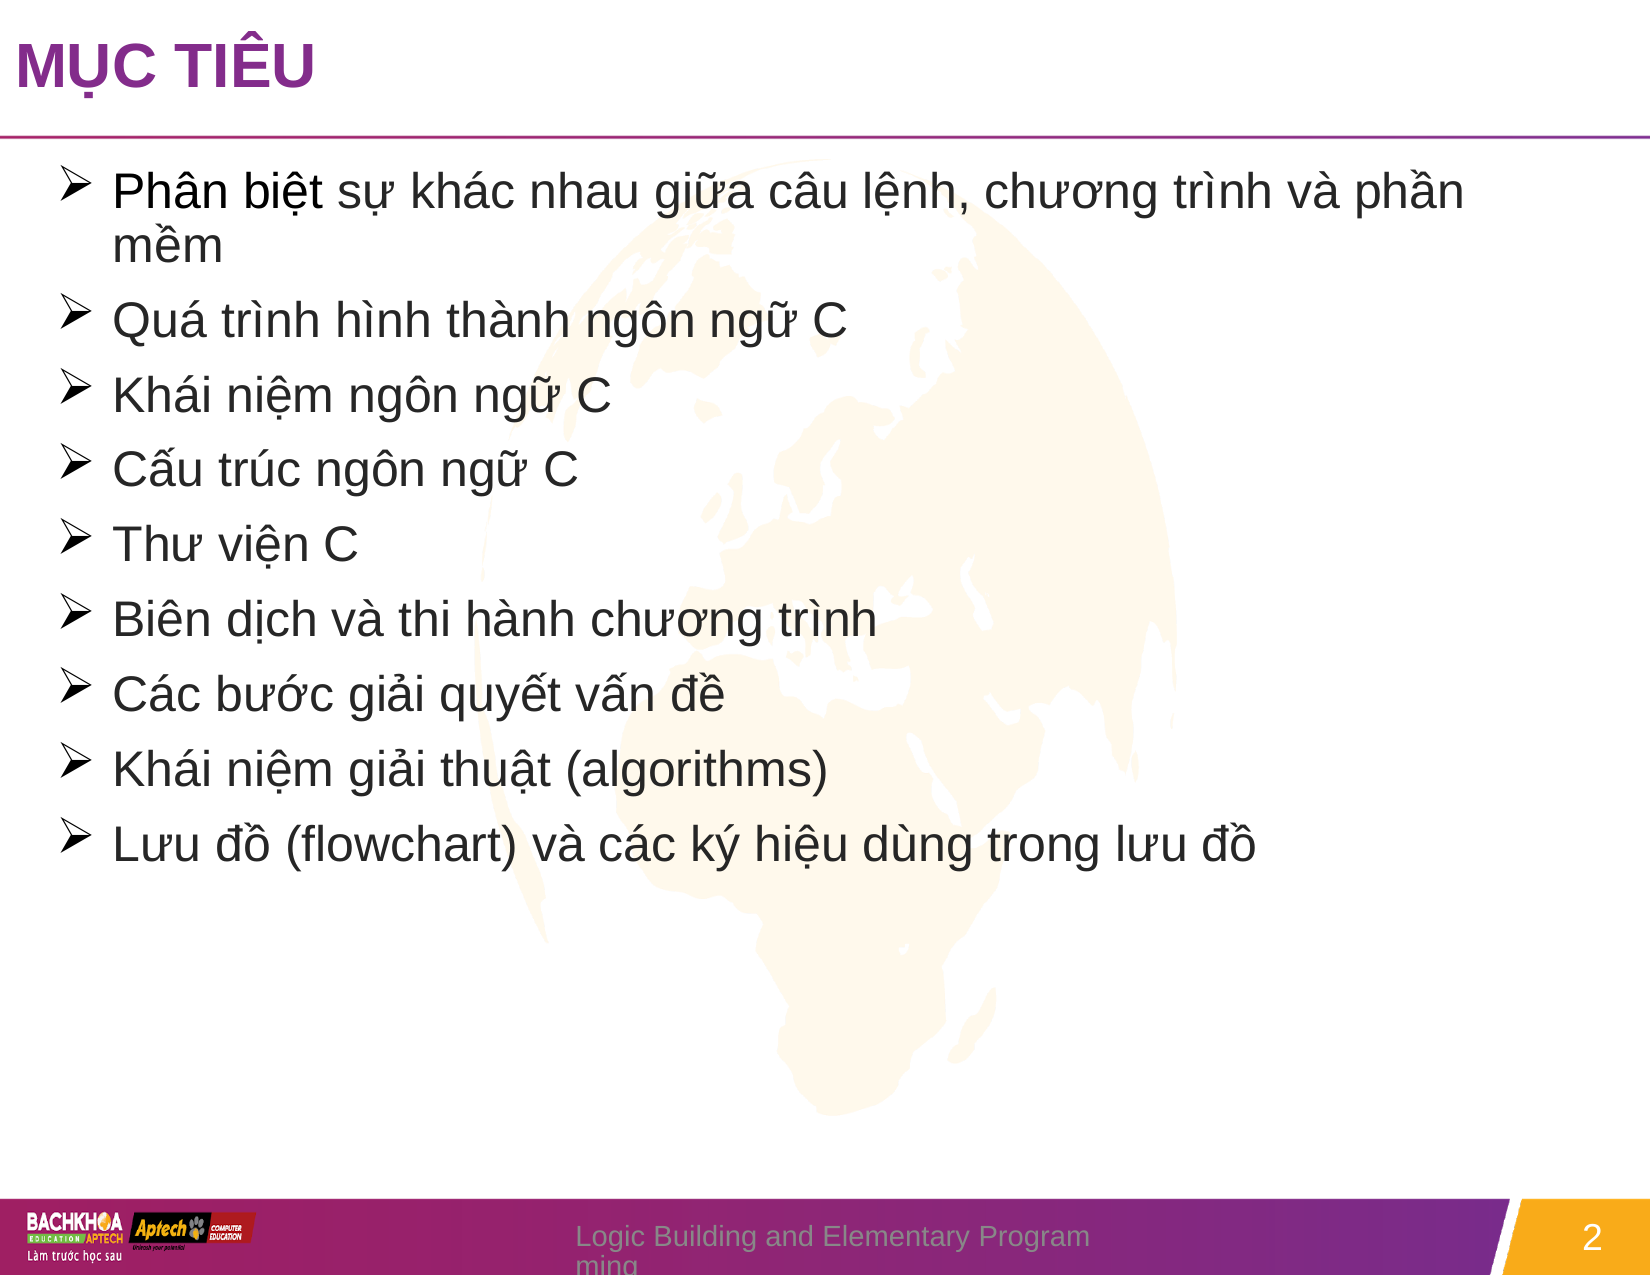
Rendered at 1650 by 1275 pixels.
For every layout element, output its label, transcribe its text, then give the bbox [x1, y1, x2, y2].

slide_number 2 [1534, 1201, 1650, 1270]
list Phân biệt sự khác nhau giữa câu lệnh, chương trình và phần mềm Quá trình hình thành ngôn ngữ C Khái niệm ngôn ngữ C Cấu trúc ngôn ngữ C Thư viện C Biên dịch và thi hành chương trình Các bước giải quyết vấn đề Khái niệm giải thuật (algorithms) Lưu đồ (flowchart) và các ký hiệu dùng trong lưu đồ [12, 150, 1553, 1134]
footer Logic Building and Elementary Programming [560, 1201, 1118, 1270]
picture [0, 0, 1650, 1275]
title MỤC TIÊU [0, 0, 1540, 135]
